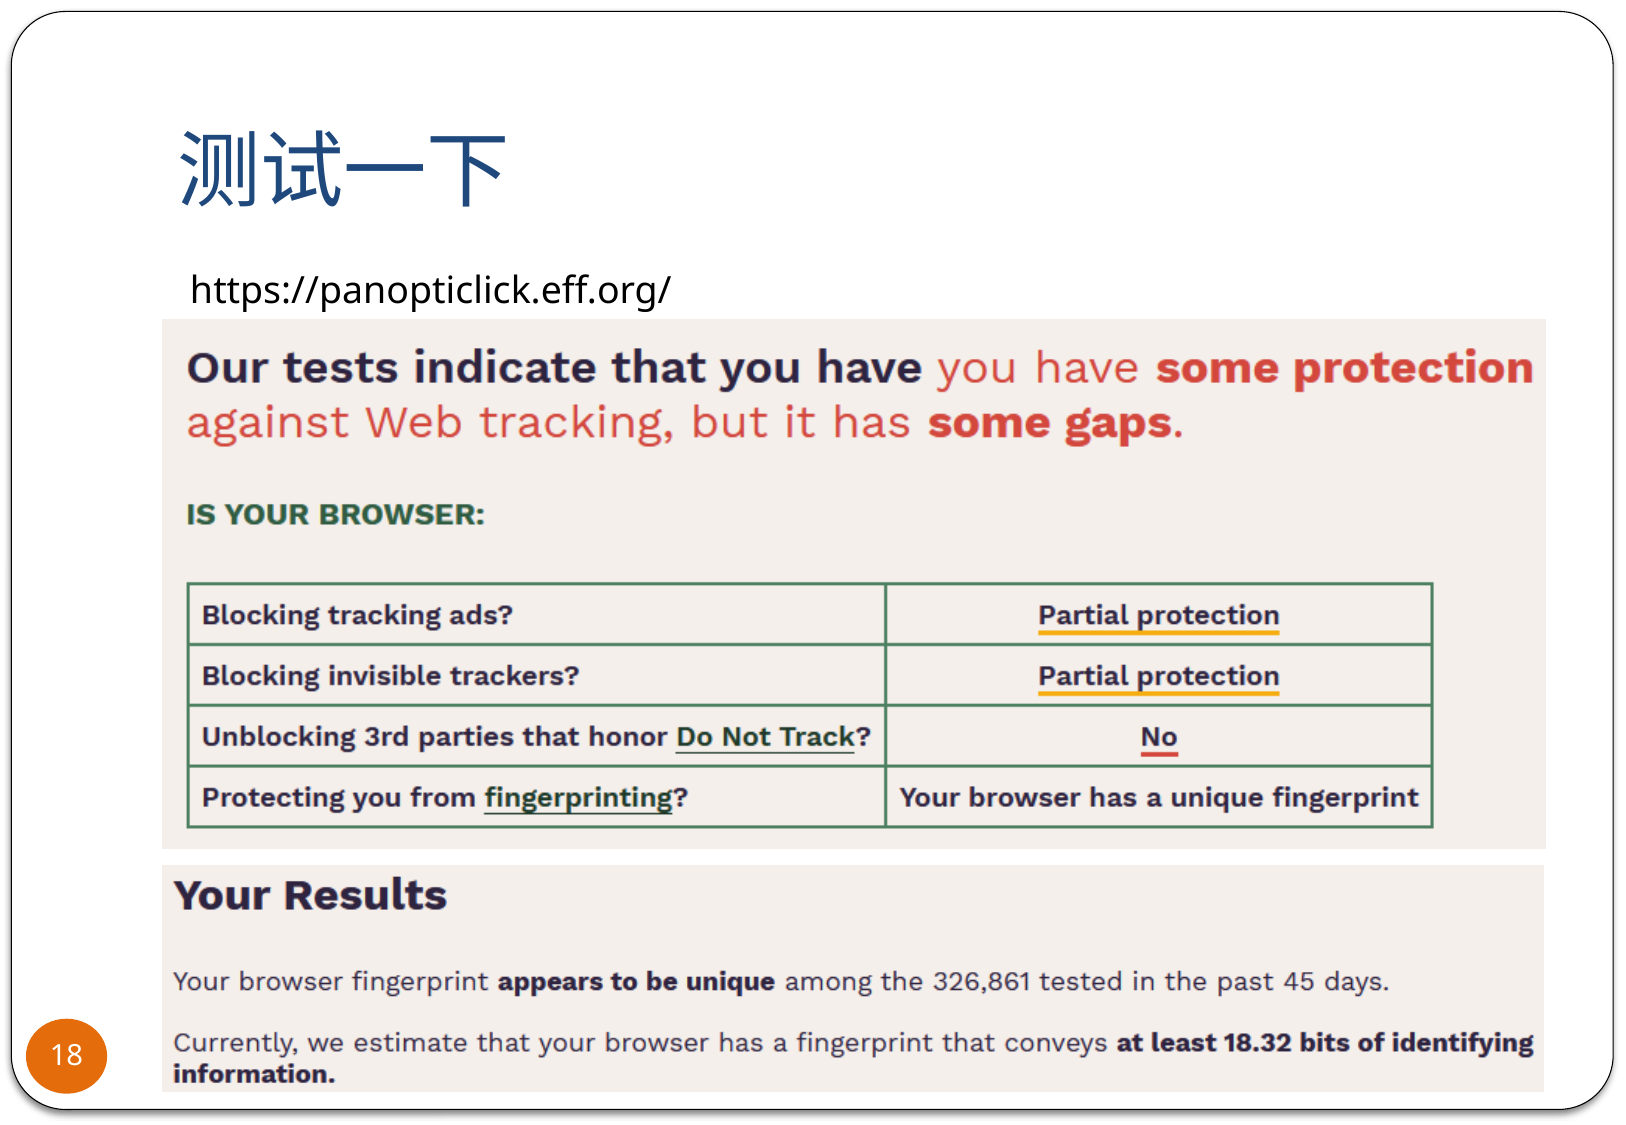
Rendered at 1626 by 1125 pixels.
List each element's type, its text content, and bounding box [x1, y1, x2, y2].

picture [162, 865, 1544, 1092]
picture [162, 319, 1547, 850]
title 测试一下 [162, 45, 1544, 233]
text_box https://panopticlick.eff.org/ [175, 259, 988, 317]
slide_number 18 [25, 1018, 108, 1094]
